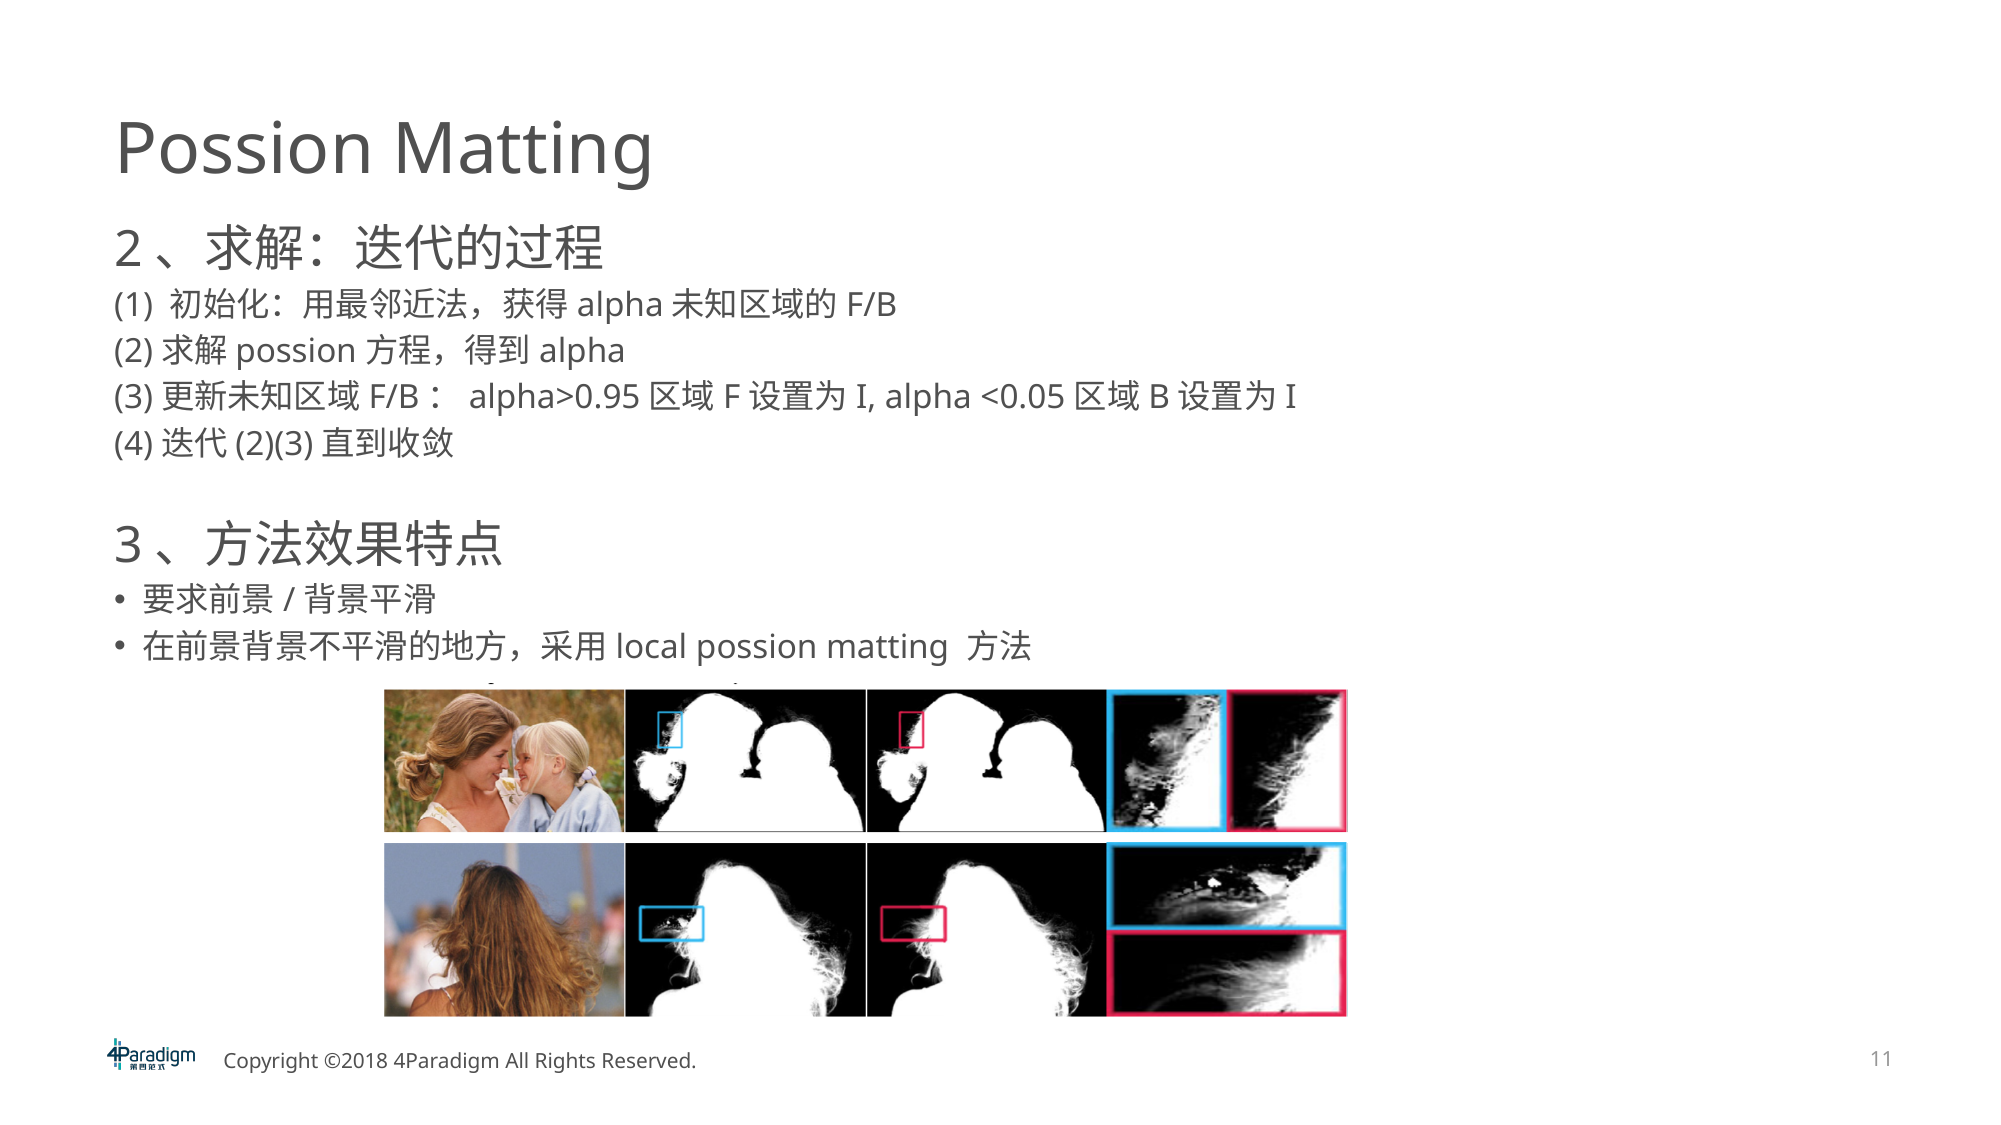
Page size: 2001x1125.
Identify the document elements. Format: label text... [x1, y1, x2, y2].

list 2、求解：迭代的过程 (1) 初始化：用最邻近法，获得alpha未知区域的F/B (2)求解possion方程，得到alpha (3)更新未知区域F/B：alpha>0.95区域F设置为I, alpha <0.05区域B设置为I (4)迭代(2)(3)直到收敛 3、方法效果特点 要求前景/背景平滑 在前景背景不平滑的地方，采用local possion matting 方法 [114, 223, 1894, 1073]
title Possion Matting [114, 101, 1894, 188]
picture [102, 1005, 200, 1103]
picture [370, 683, 1348, 1021]
